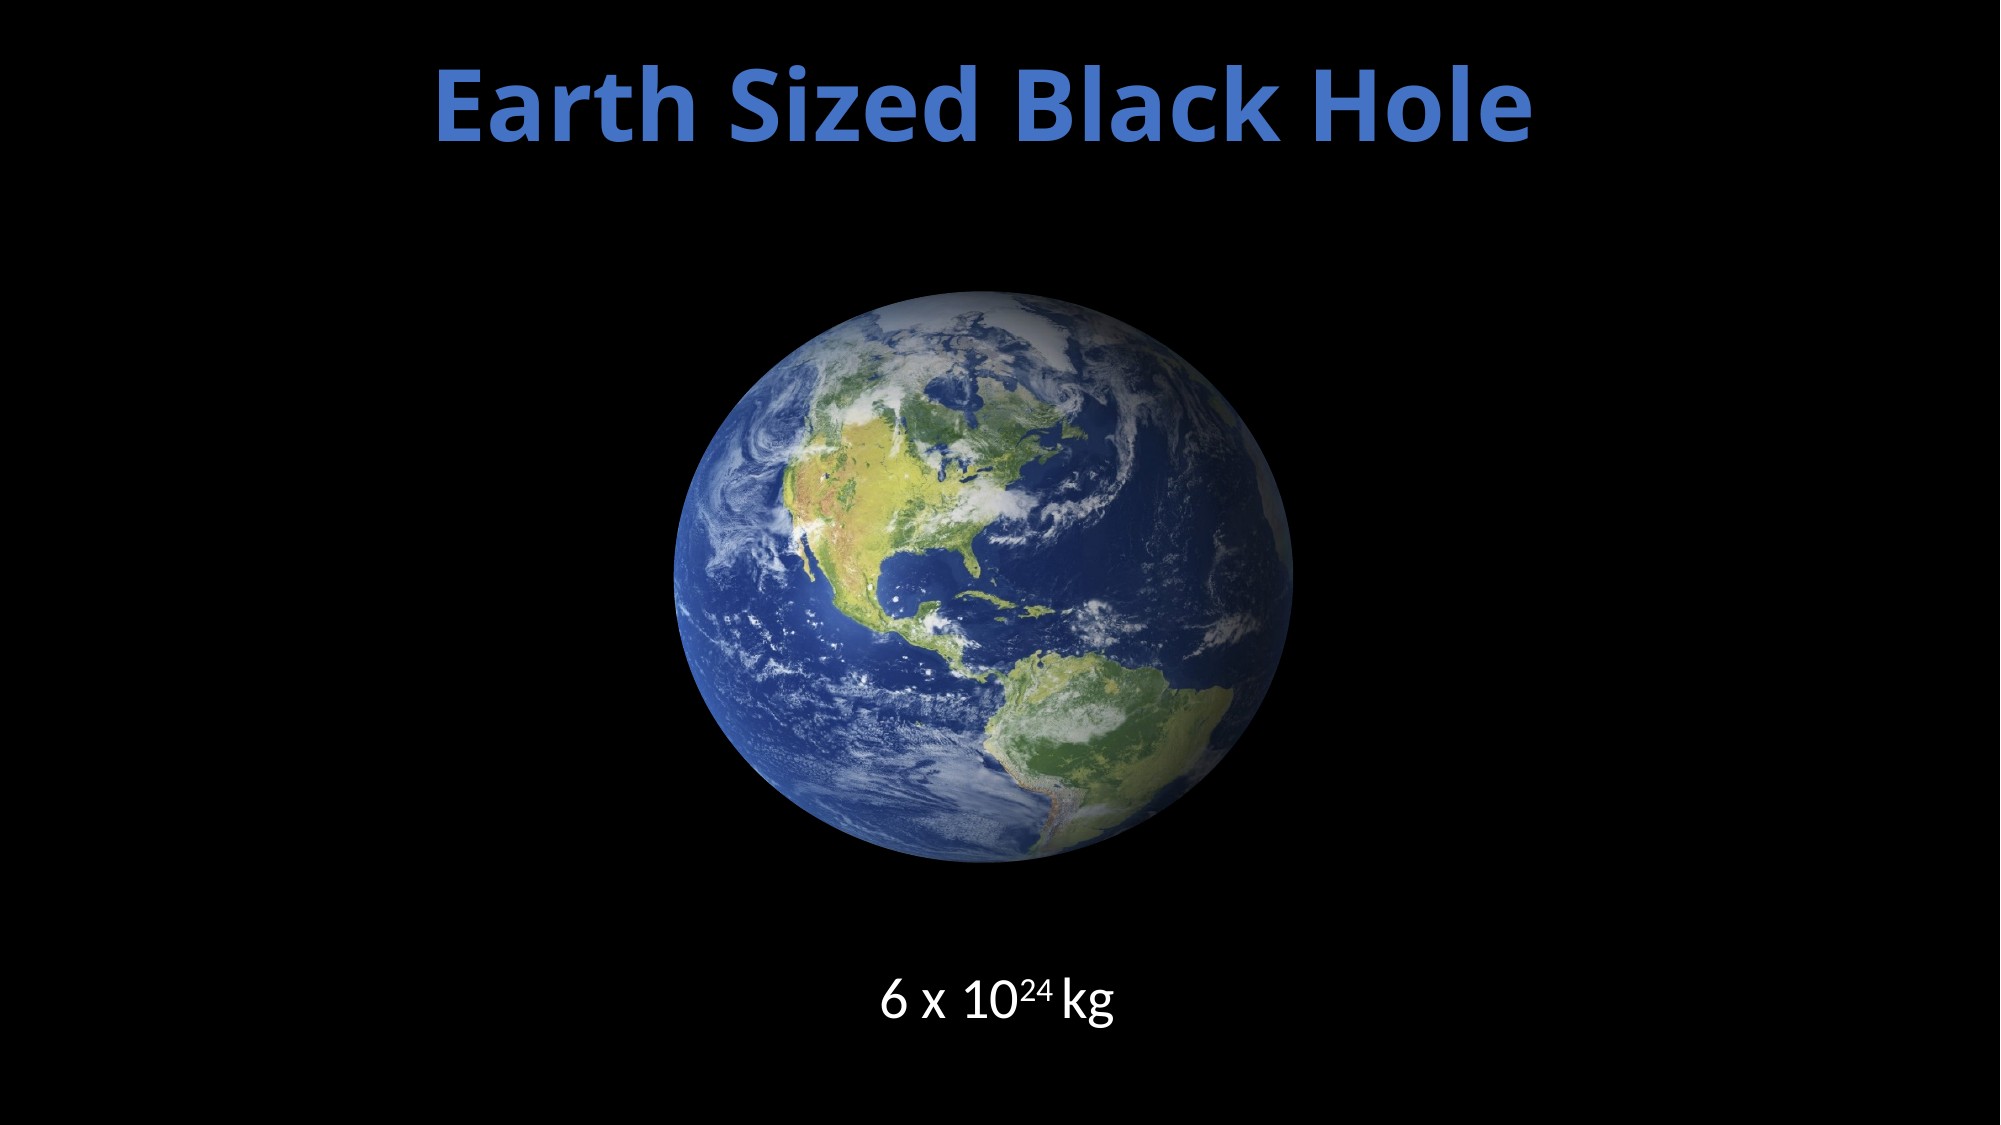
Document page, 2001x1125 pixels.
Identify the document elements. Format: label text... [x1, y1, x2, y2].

picture [673, 291, 1294, 863]
list 6 x 1024 kg [305, 960, 1690, 1125]
title Earth Sized Black Hole [121, 0, 1846, 218]
